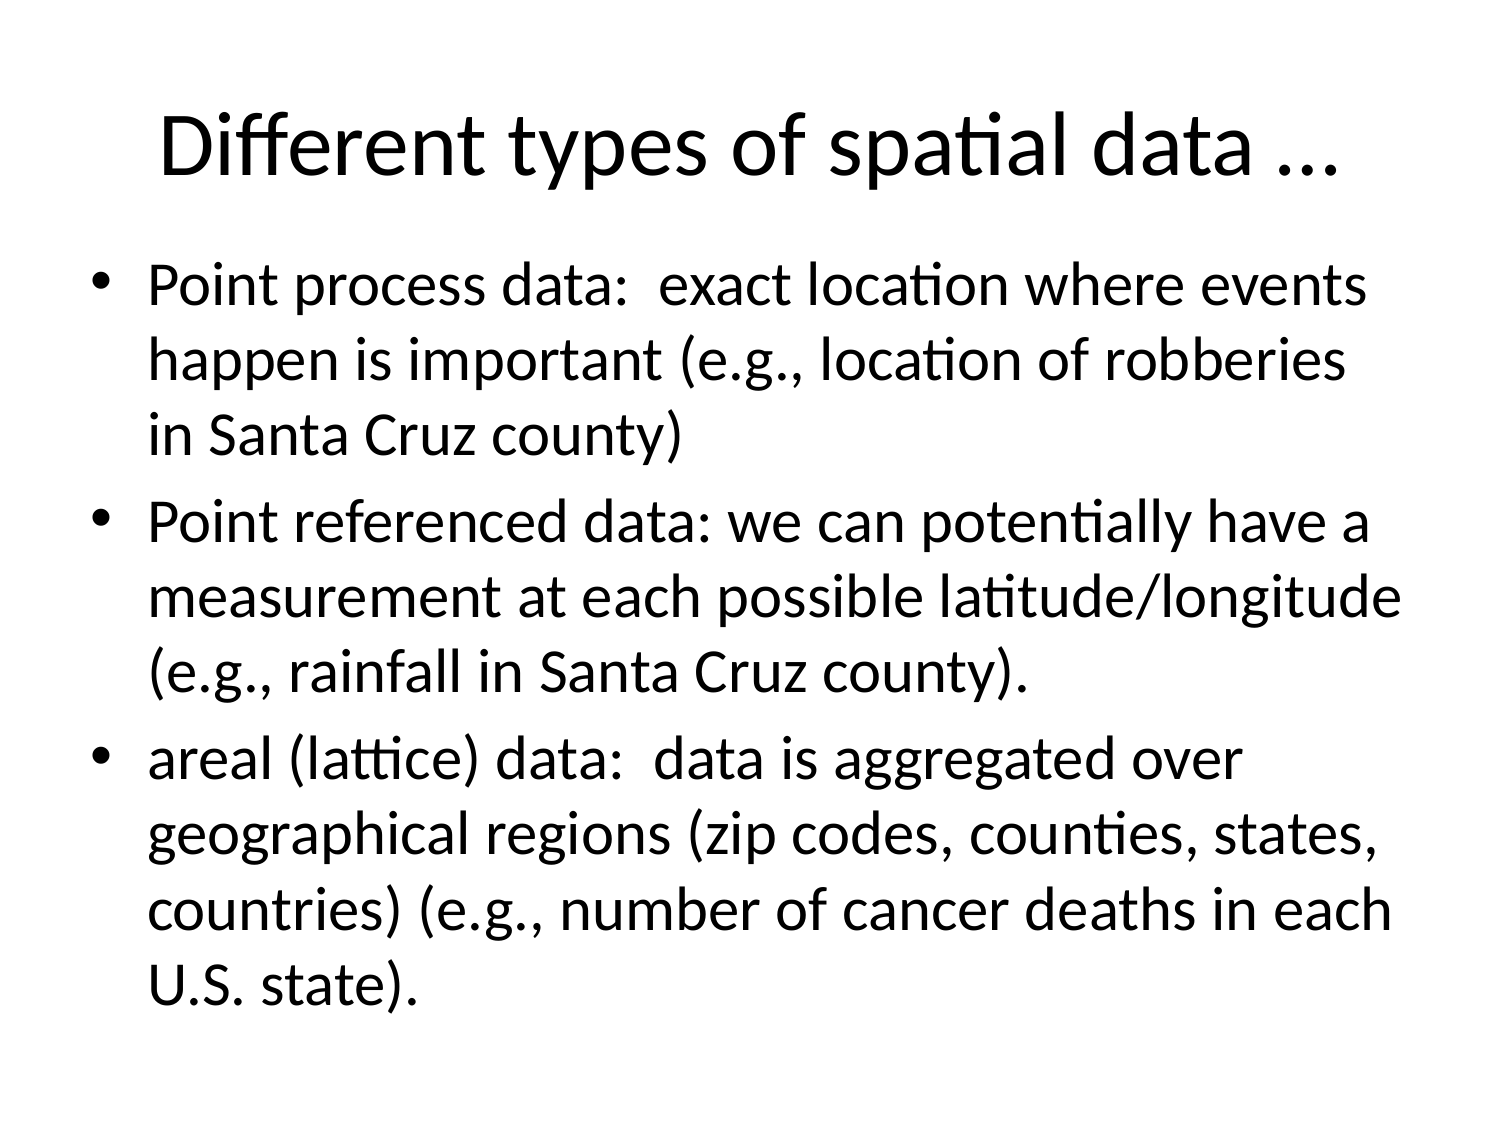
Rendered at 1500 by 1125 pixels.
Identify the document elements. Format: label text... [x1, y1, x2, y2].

title Different types of spatial data … [75, 45, 1425, 233]
list Point process data: exact location where events happen is important (e.g., location of robberies in Santa Cruz county) Point referenced data: we can potentially have a measurement at each possible latitude/longitude (e.g., rainfall in Santa Cruz county). areal (lattice) data: data is aggregated over geographical regions (zip codes, counties, states, countries) (e.g., number of cancer deaths in each U.S. state). [75, 234, 1425, 1049]
